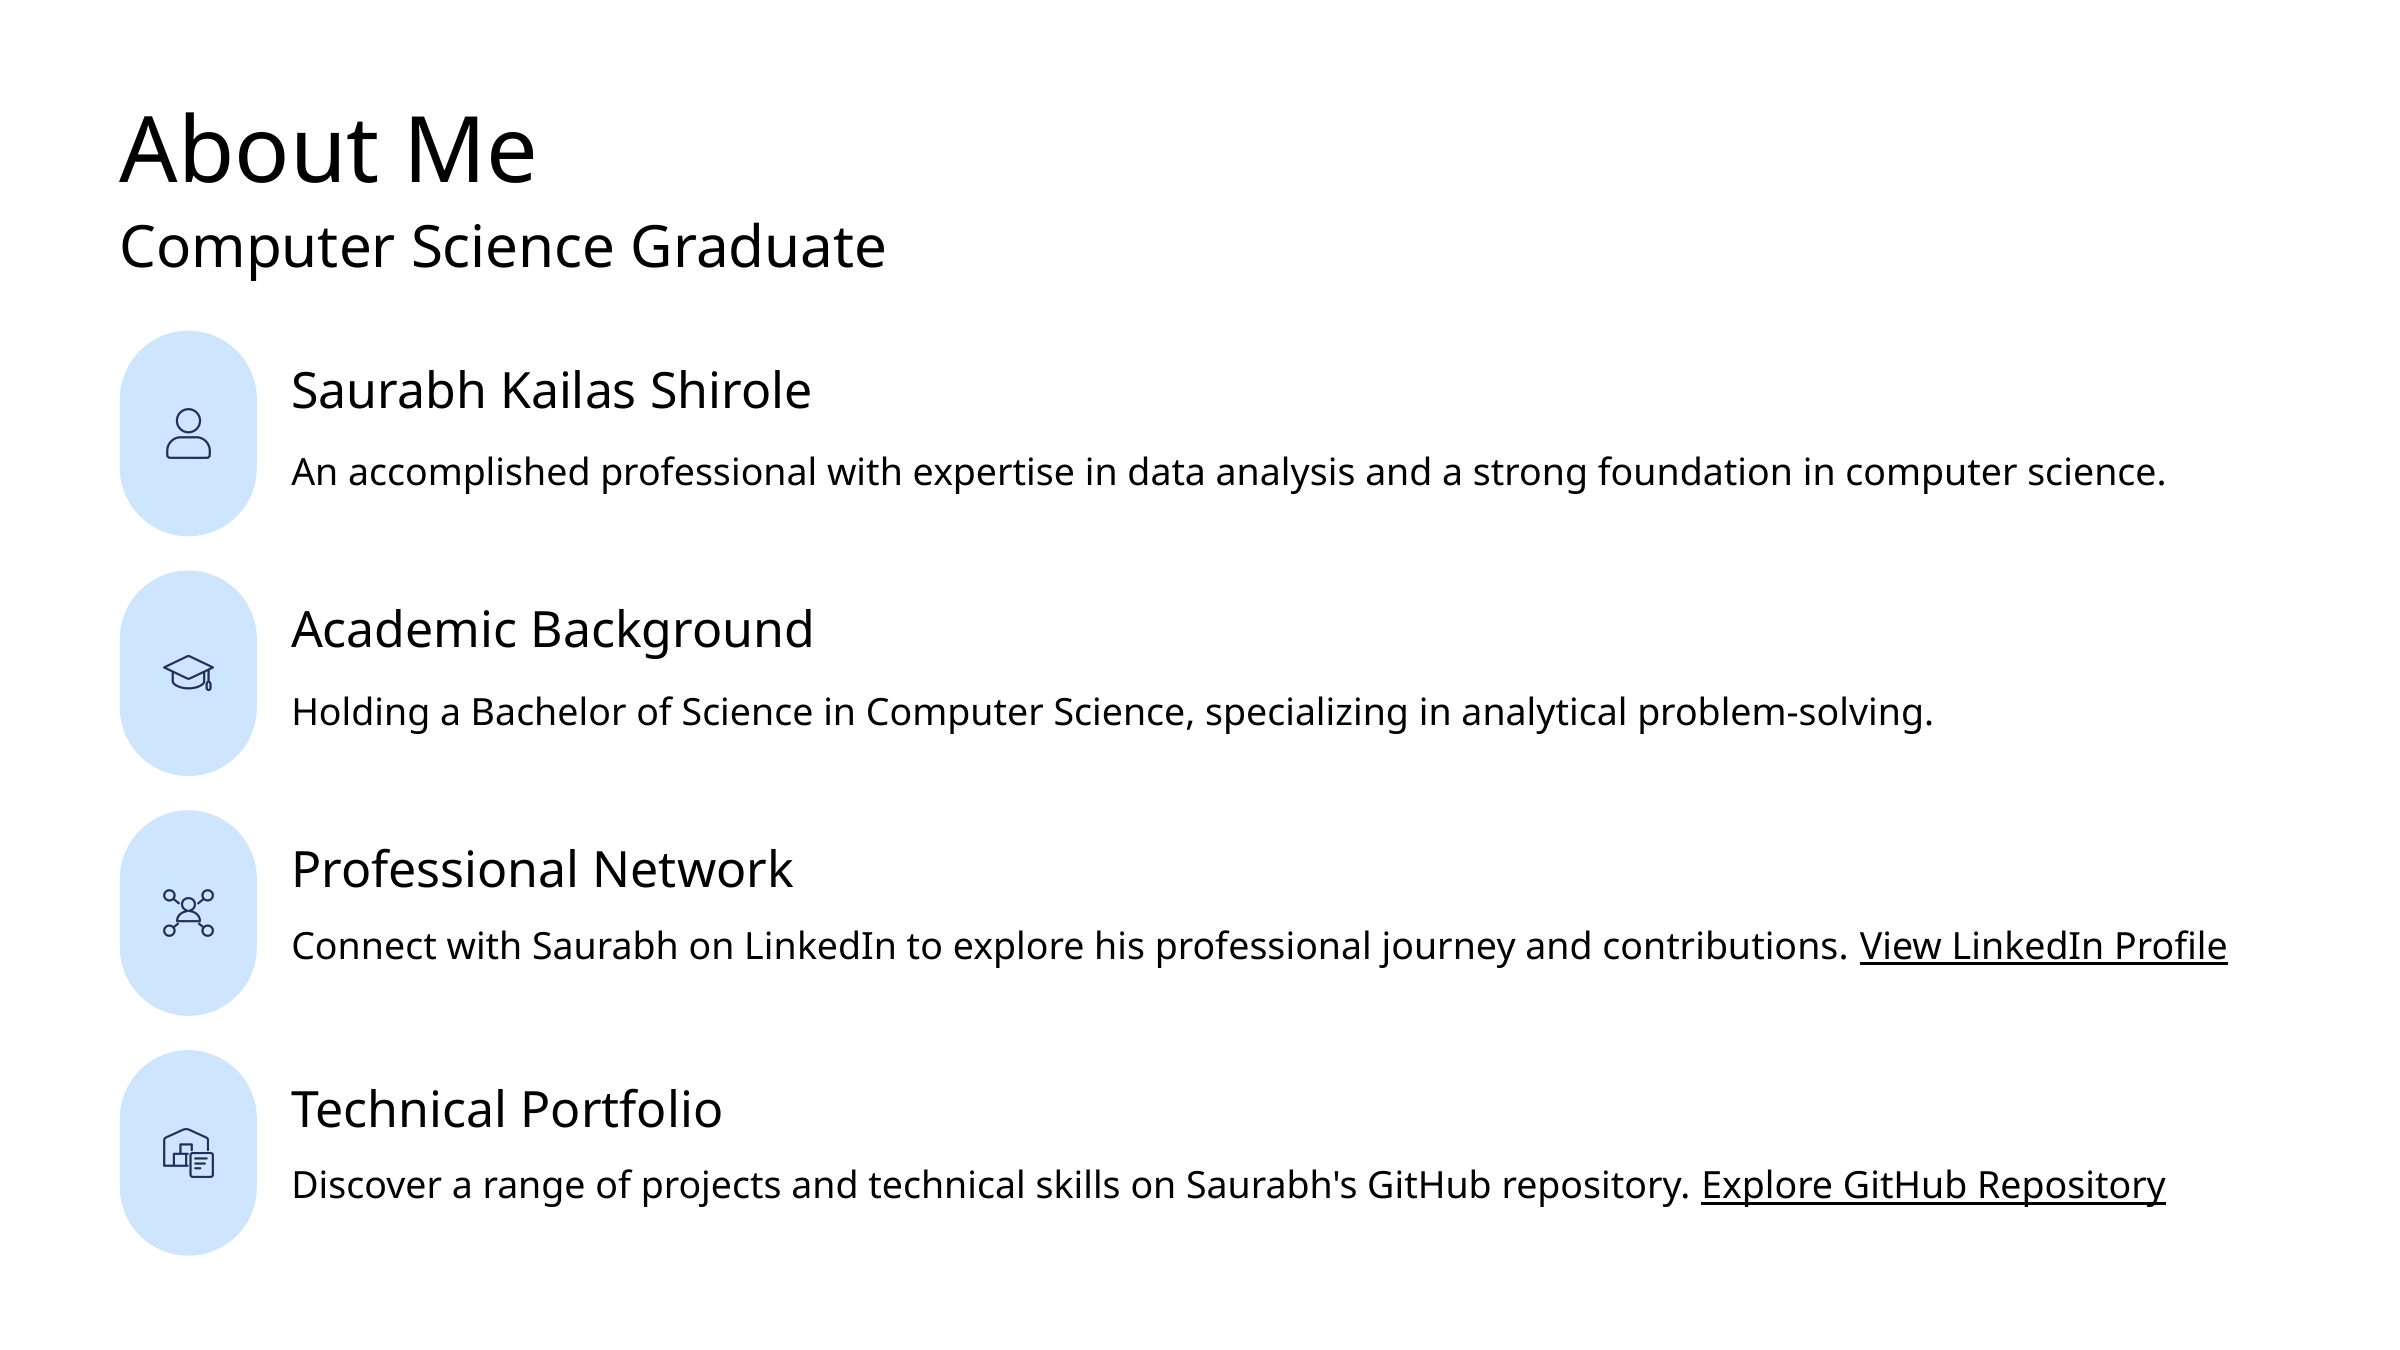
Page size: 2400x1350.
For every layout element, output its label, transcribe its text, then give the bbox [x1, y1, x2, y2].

text_box An accomplished professional with expertise in data analysis and a strong foundation in computer science. [291, 438, 2281, 494]
picture [162, 647, 215, 699]
picture [162, 887, 215, 939]
text_box Academic Background [291, 604, 747, 659]
picture [162, 1127, 215, 1179]
text_box [119, 330, 257, 537]
picture [162, 407, 215, 460]
text_box [119, 810, 257, 1016]
text_box Connect with Saurabh on LinkedIn to explore his professional journey and contributions. View LinkedIn Profile [291, 918, 2281, 974]
text_box Computer Science Graduate [119, 215, 807, 280]
text_box About Me [119, 94, 977, 202]
text_box Holding a Bachelor of Science in Computer Science, specializing in analytical problem-solving. [291, 678, 2281, 734]
text_box Discover a range of projects and technical skills on Saurabh's GitHub repository. Explore GitHub Repository [291, 1158, 2281, 1214]
text_box [119, 570, 257, 777]
text_box Professional Network [291, 844, 722, 899]
text_box [119, 1050, 257, 1256]
text_box Saurabh Kailas Shirole [291, 364, 738, 419]
text_box Technical Portfolio [291, 1084, 720, 1138]
